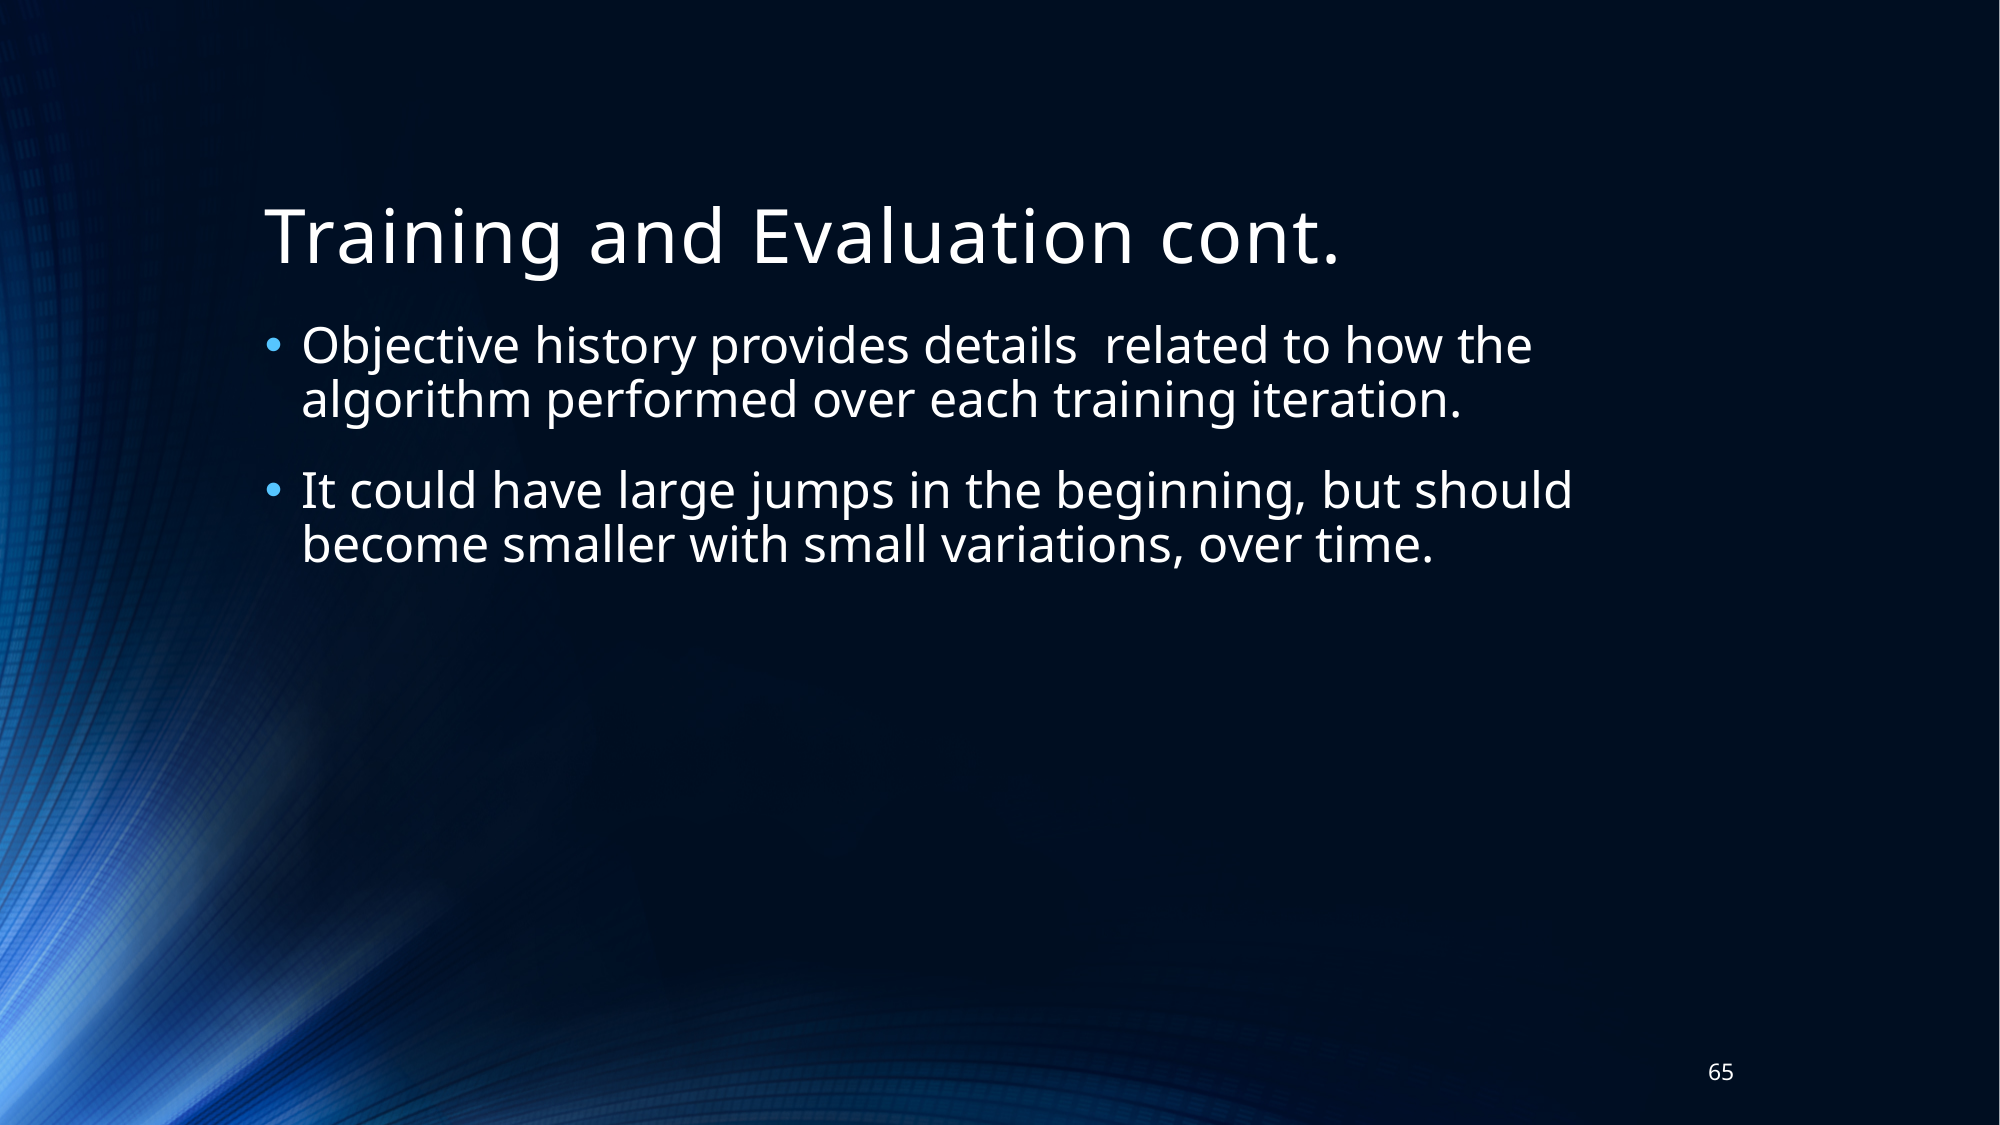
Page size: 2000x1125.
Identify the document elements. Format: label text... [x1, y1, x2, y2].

slide_number 65 [1612, 1050, 1750, 1096]
picture [0, 0, 2000, 1125]
title Training and Evaluation cont. [249, 62, 1750, 288]
list Objective history provides details related to how the algorithm performed over each training iteration. It could have large jumps in the beginning, but should become smaller with small variations, over time. [249, 312, 1749, 988]
